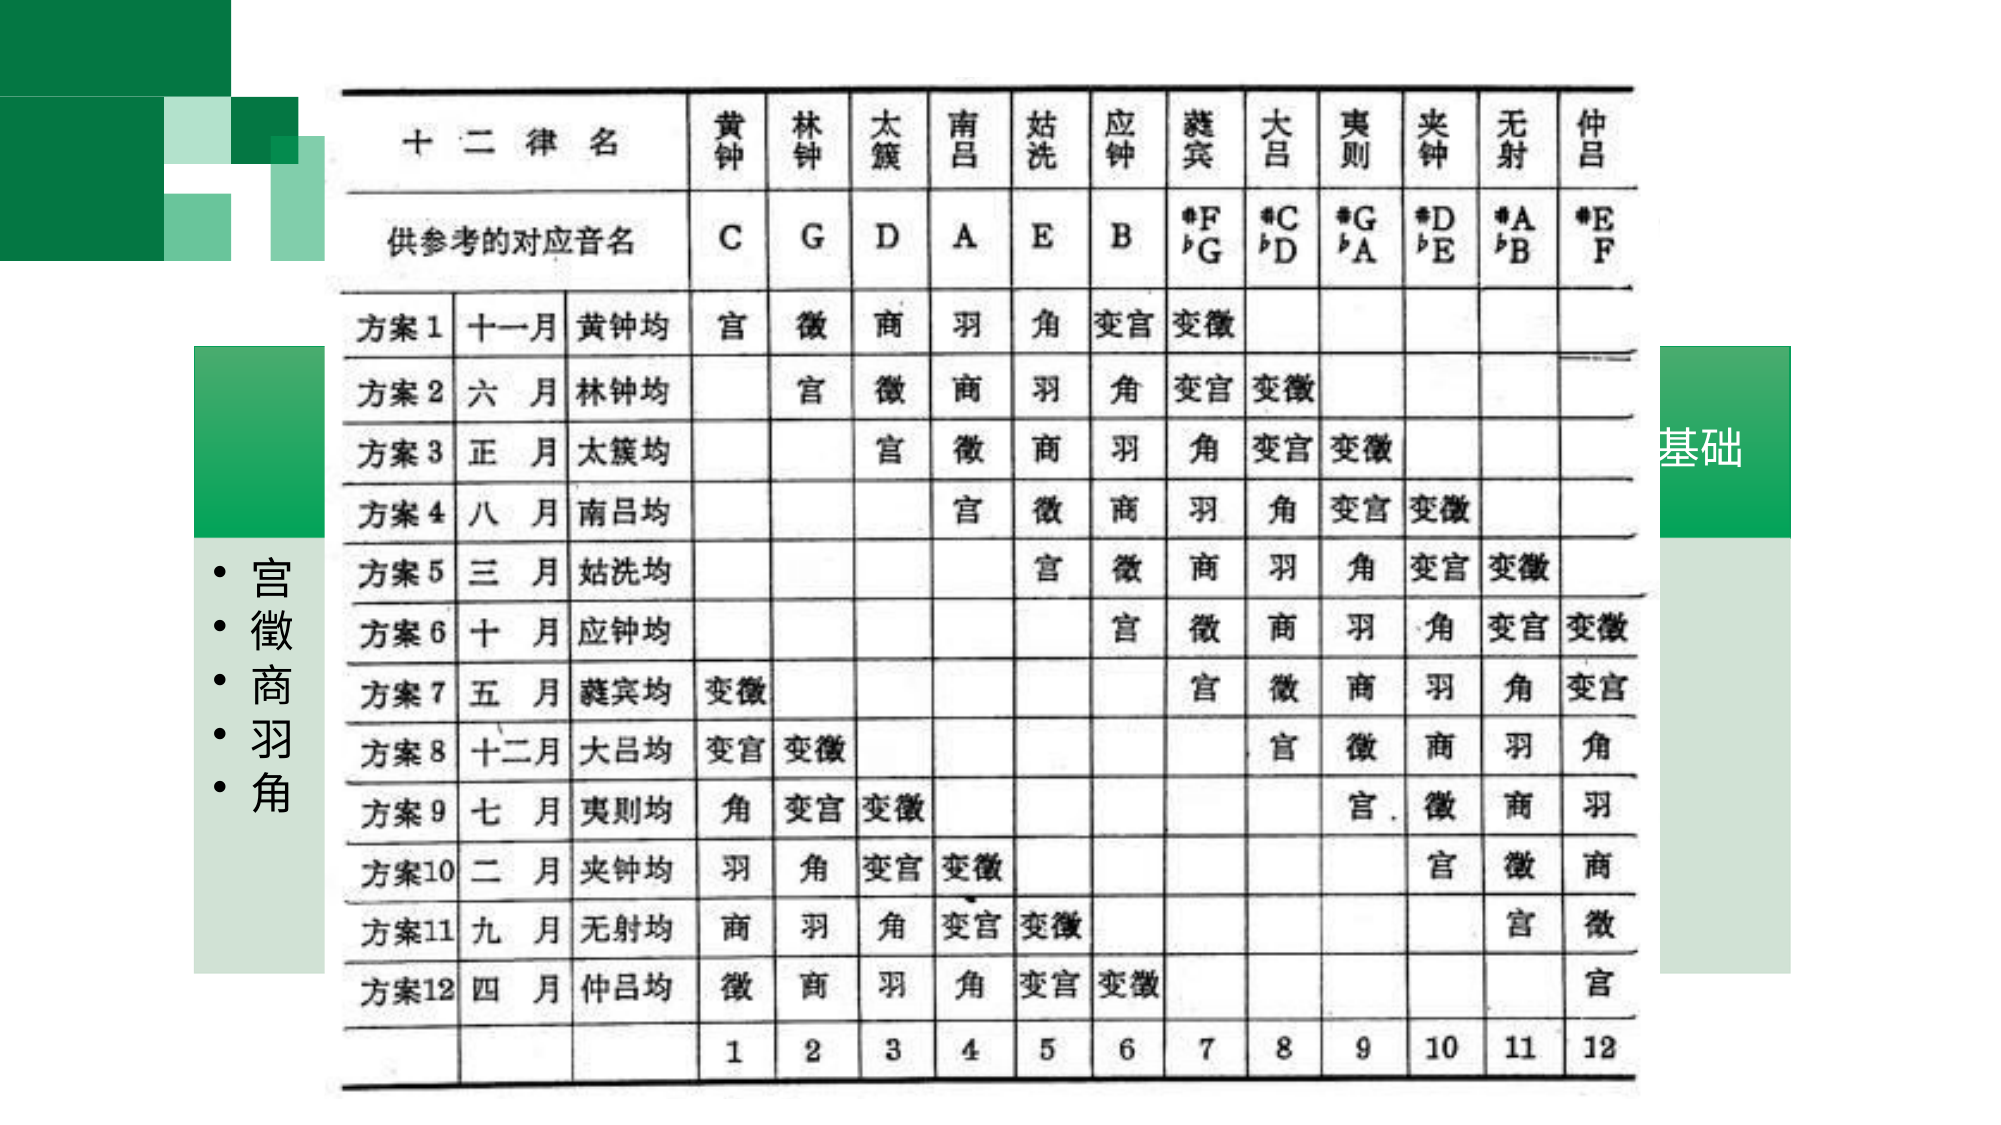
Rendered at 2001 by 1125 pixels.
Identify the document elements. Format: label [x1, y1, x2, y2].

text_box [193, 0, 1791, 1125]
picture [324, 77, 1660, 1099]
